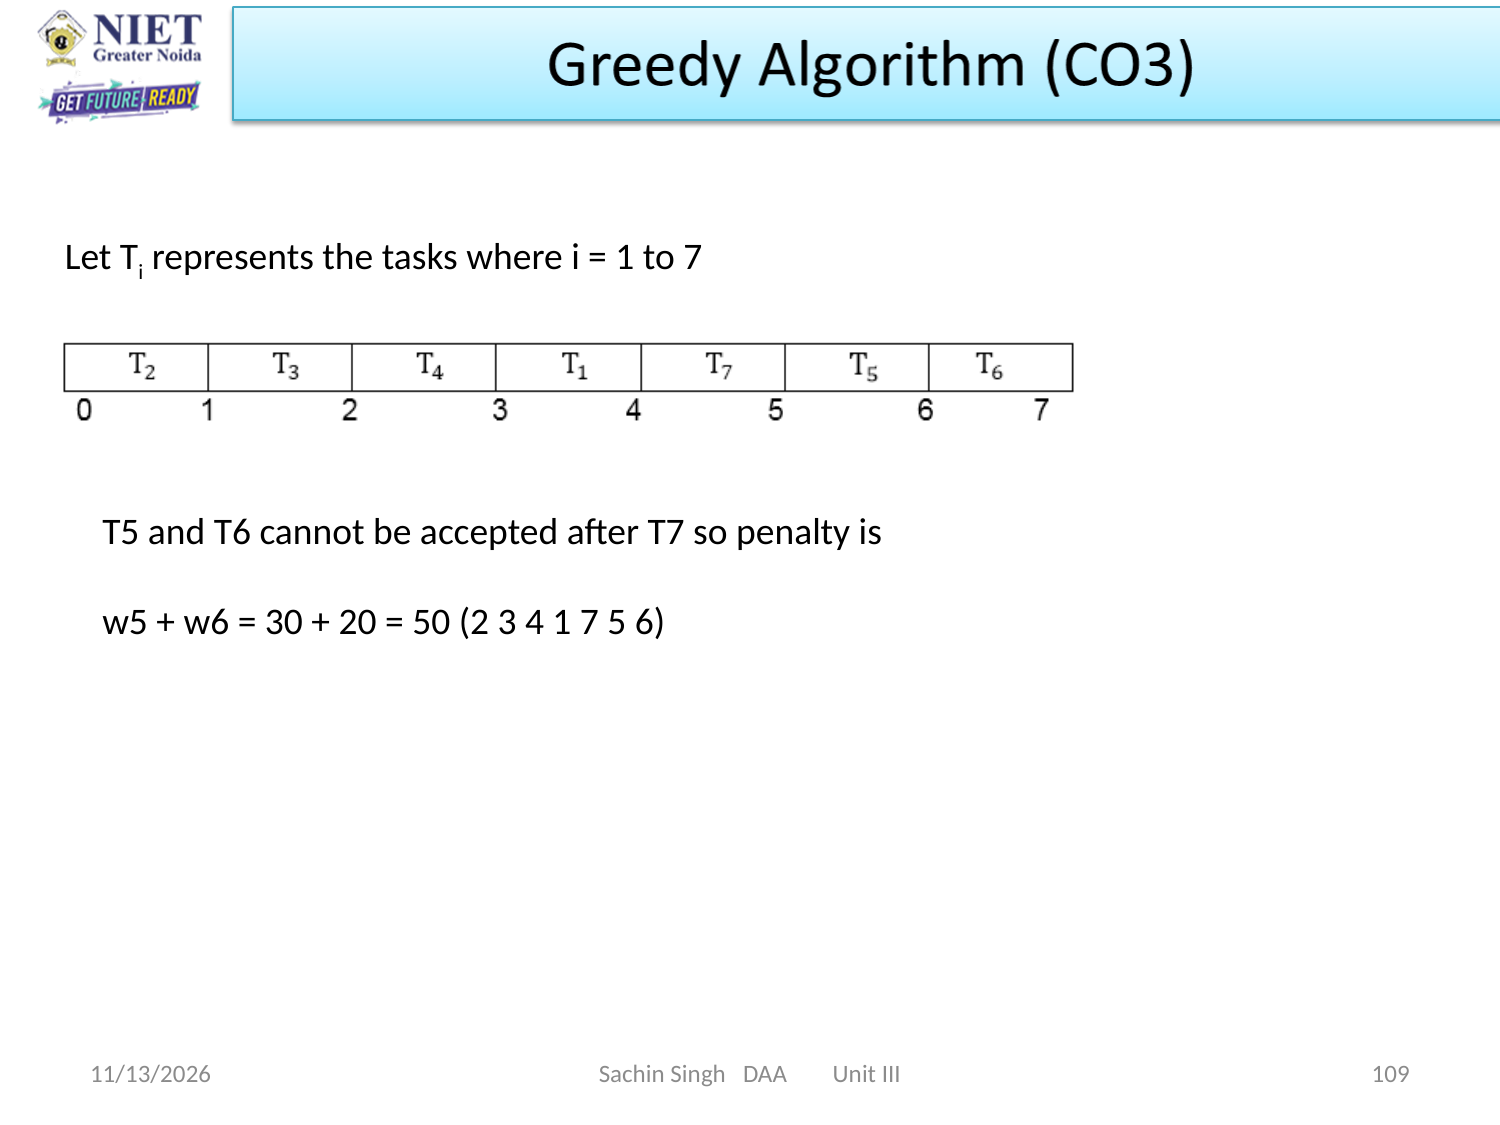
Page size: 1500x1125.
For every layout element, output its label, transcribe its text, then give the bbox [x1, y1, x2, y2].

text_box T5 and T6 cannot be accepted after T7 so penalty is w5 + w6 = 30 + 20 = 50 (2 3 4 1 7 5 6) [87, 499, 1175, 650]
text_box Let Ti represents the tasks where i = 1 to 7 [49, 224, 938, 291]
footer Sachin Singh DAA Unit III [512, 1042, 988, 1103]
picture [55, 337, 1080, 427]
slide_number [75, 1042, 425, 1103]
slide_number 109 [1074, 1042, 1425, 1103]
picture [0, 0, 1500, 155]
